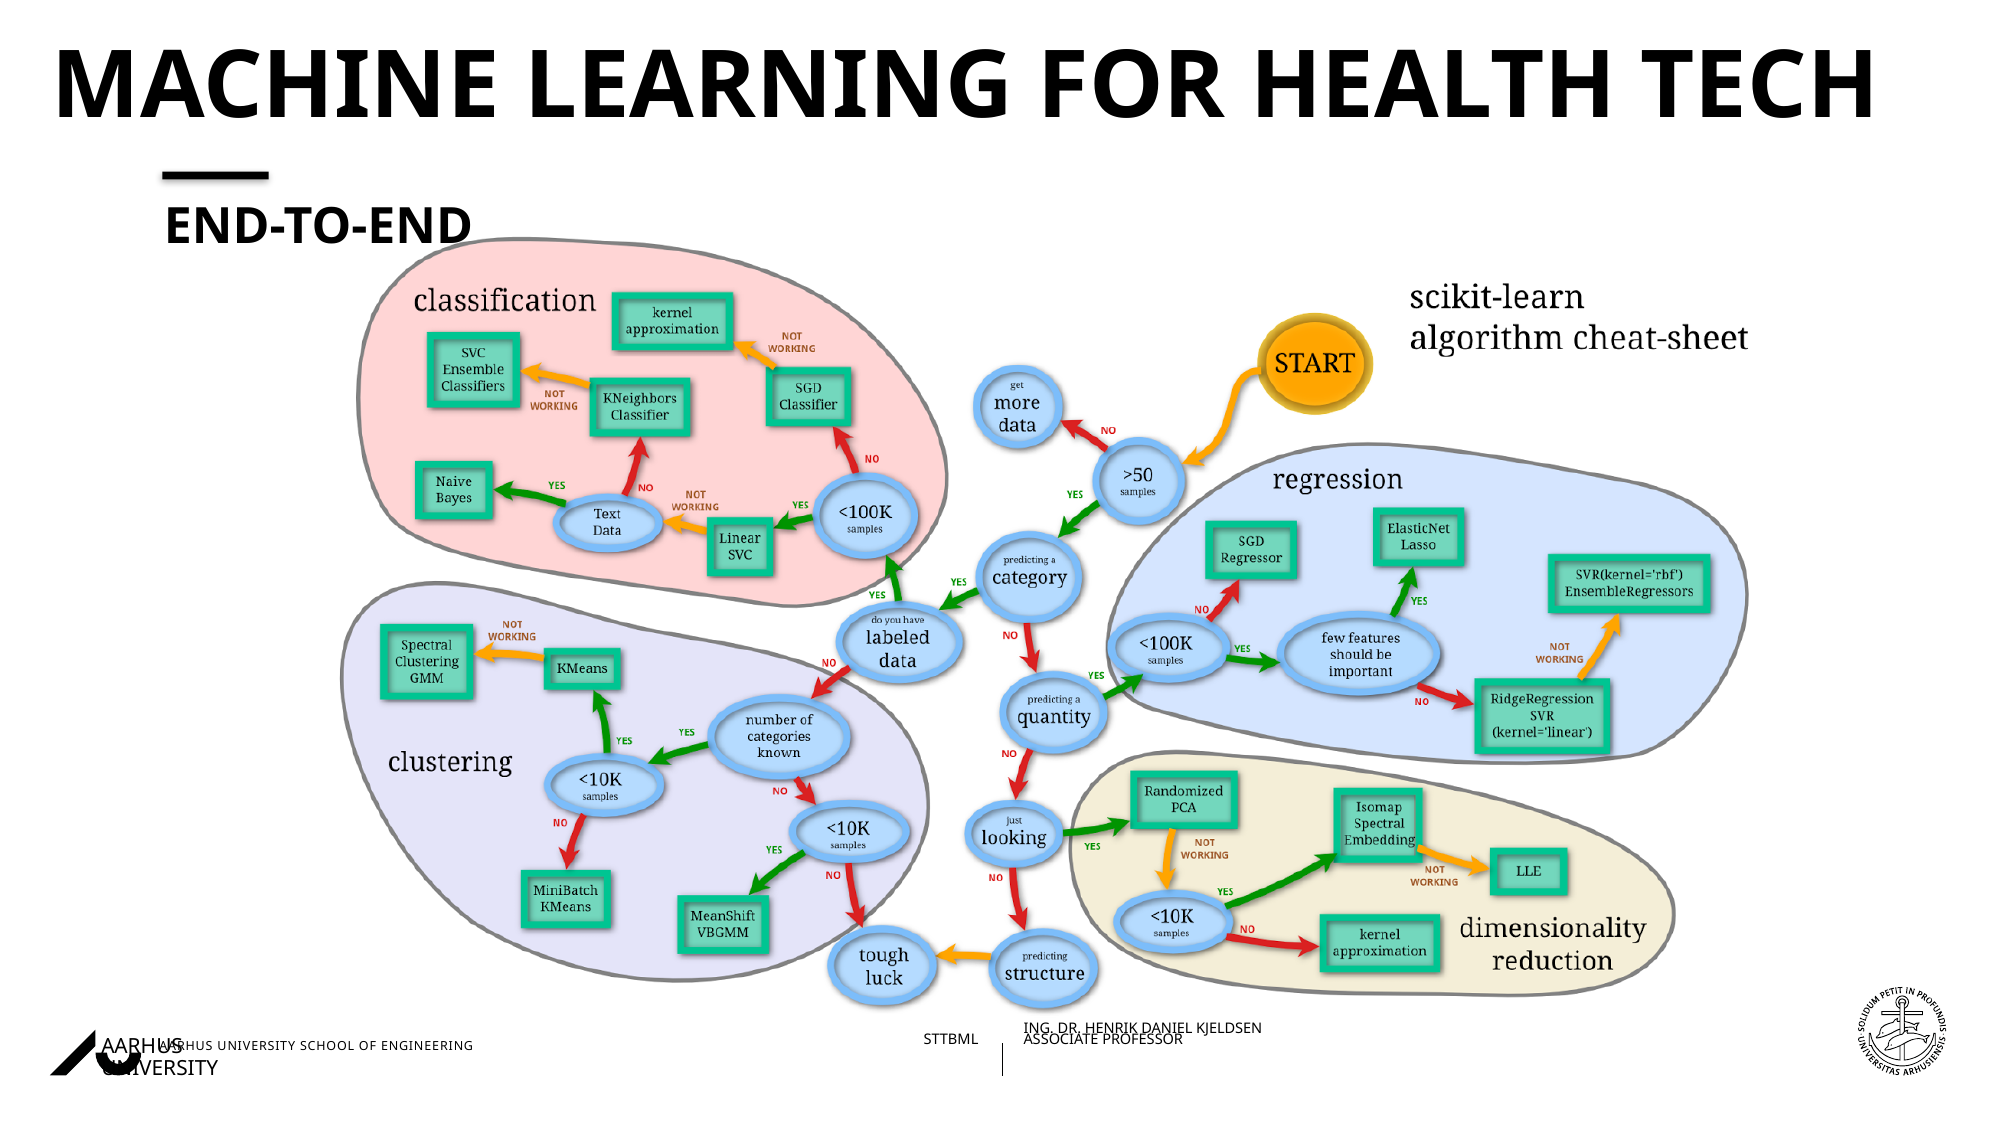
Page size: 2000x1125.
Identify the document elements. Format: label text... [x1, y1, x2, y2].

picture [326, 223, 1764, 1022]
title MACHINE LEARNING for Health tech [51, 37, 1948, 162]
text_box END-TO-END [149, 186, 1354, 261]
